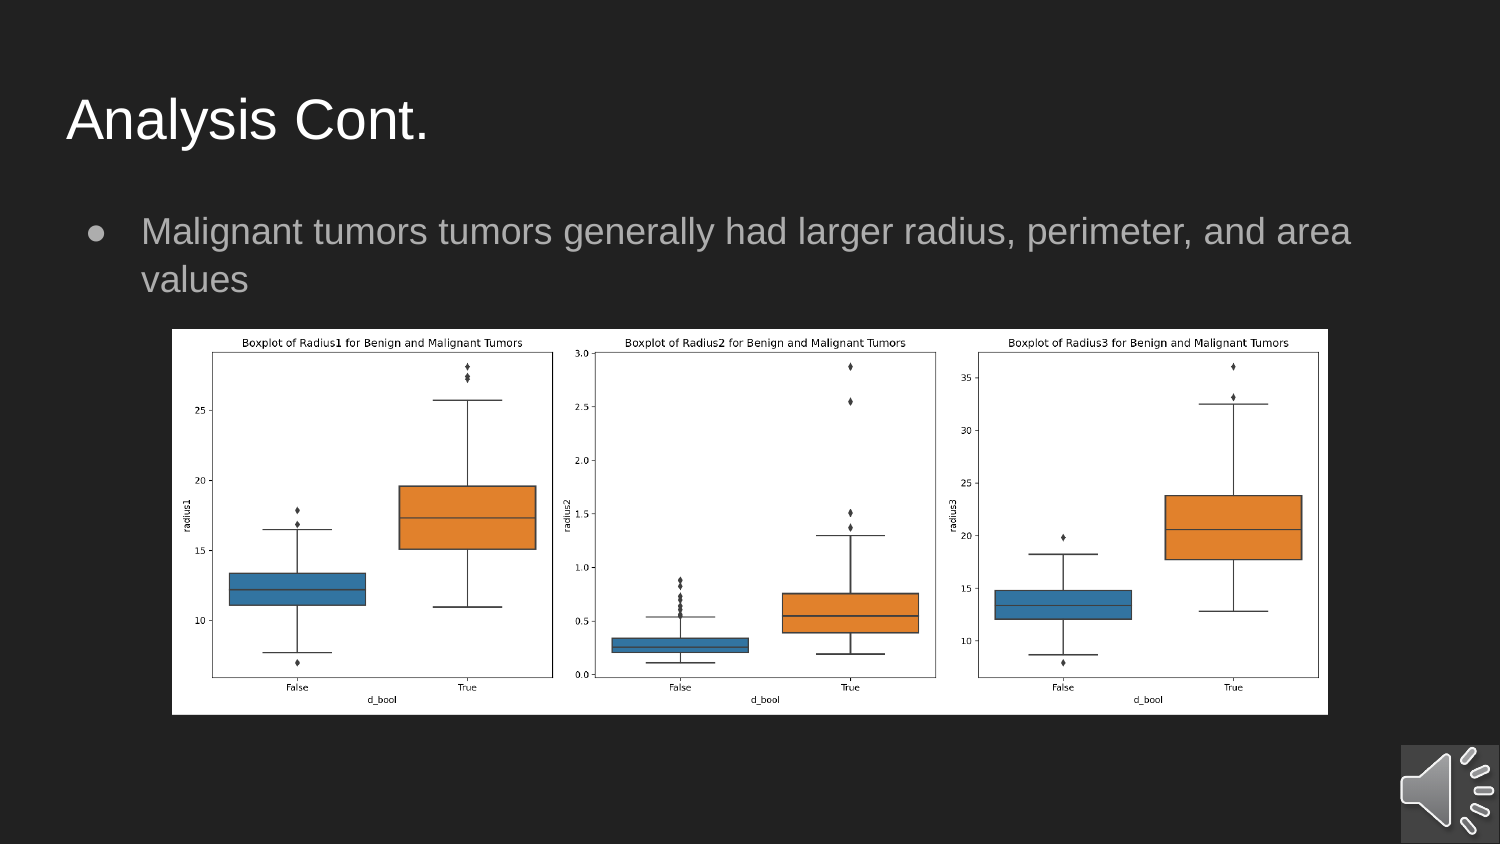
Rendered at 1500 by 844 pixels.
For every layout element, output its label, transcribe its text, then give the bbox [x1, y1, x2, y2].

picture [1399, 743, 1500, 844]
title Analysis Cont. [51, 72, 1449, 167]
list Malignant tumors tumors generally had larger radius, perimeter, and area values [51, 189, 1449, 750]
picture [172, 328, 1328, 715]
